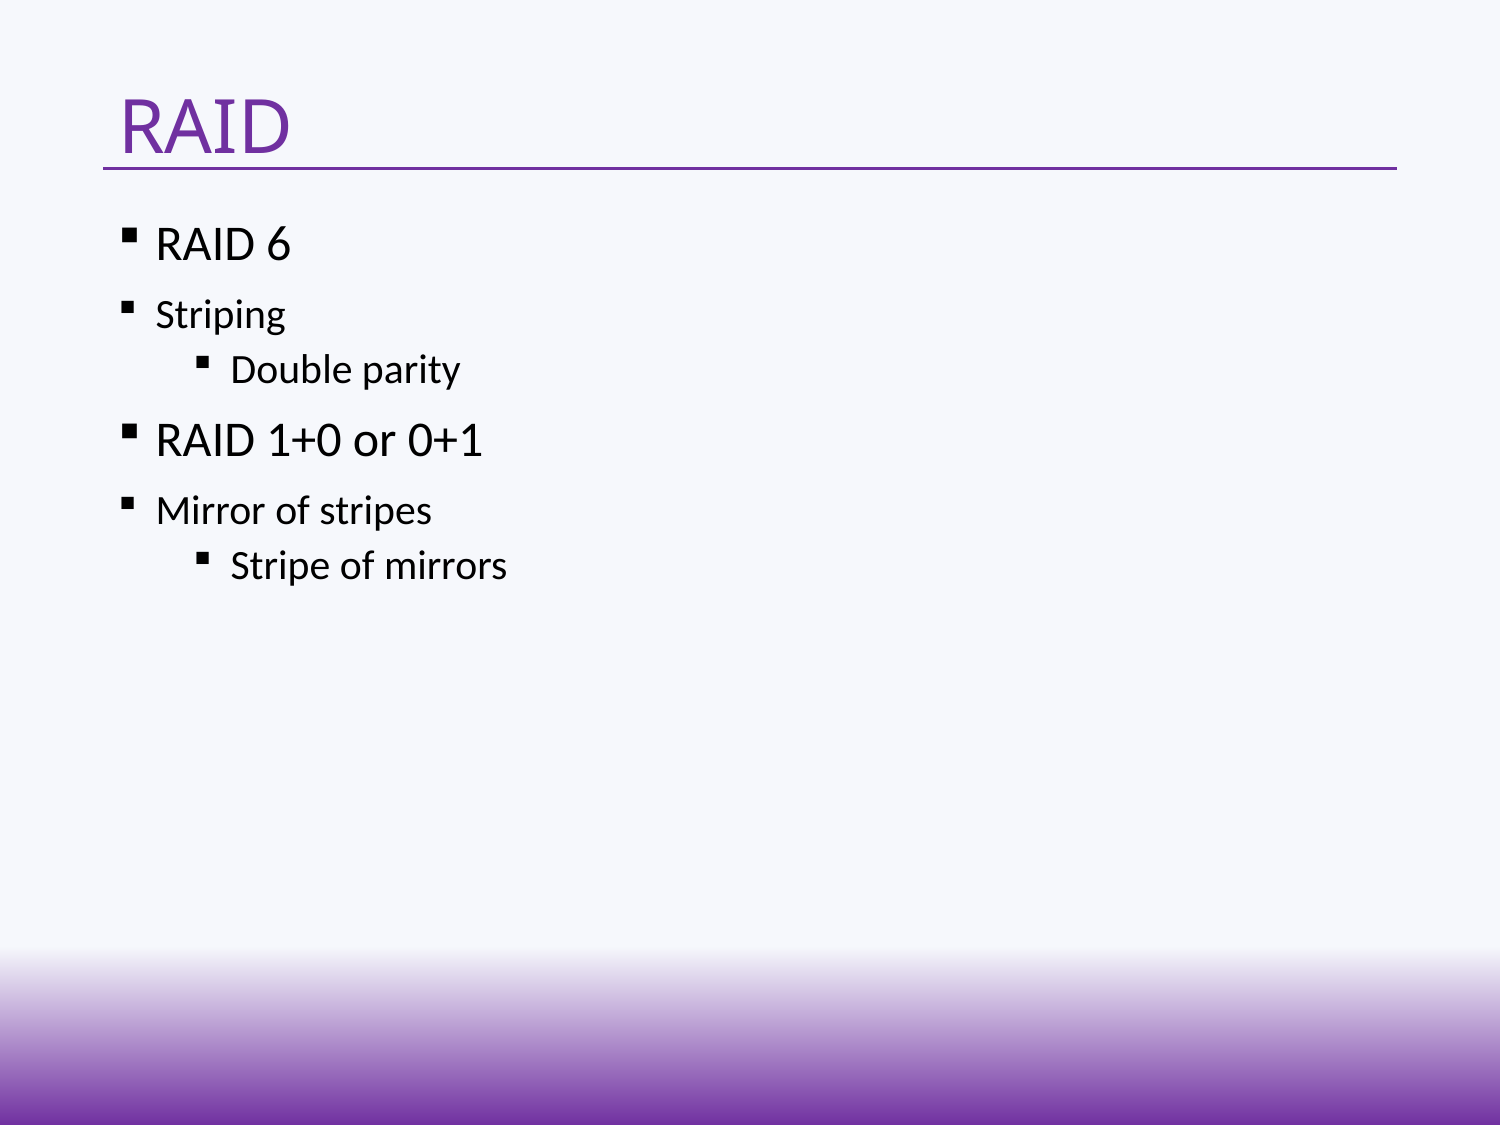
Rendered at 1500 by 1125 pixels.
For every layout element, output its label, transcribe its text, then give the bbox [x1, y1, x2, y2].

list RAID 6 Striping Double parity RAID 1+0 or 0+1 Mirror of stripes Stripe of mirrors [103, 210, 1397, 1000]
title RAID [103, 49, 1397, 210]
